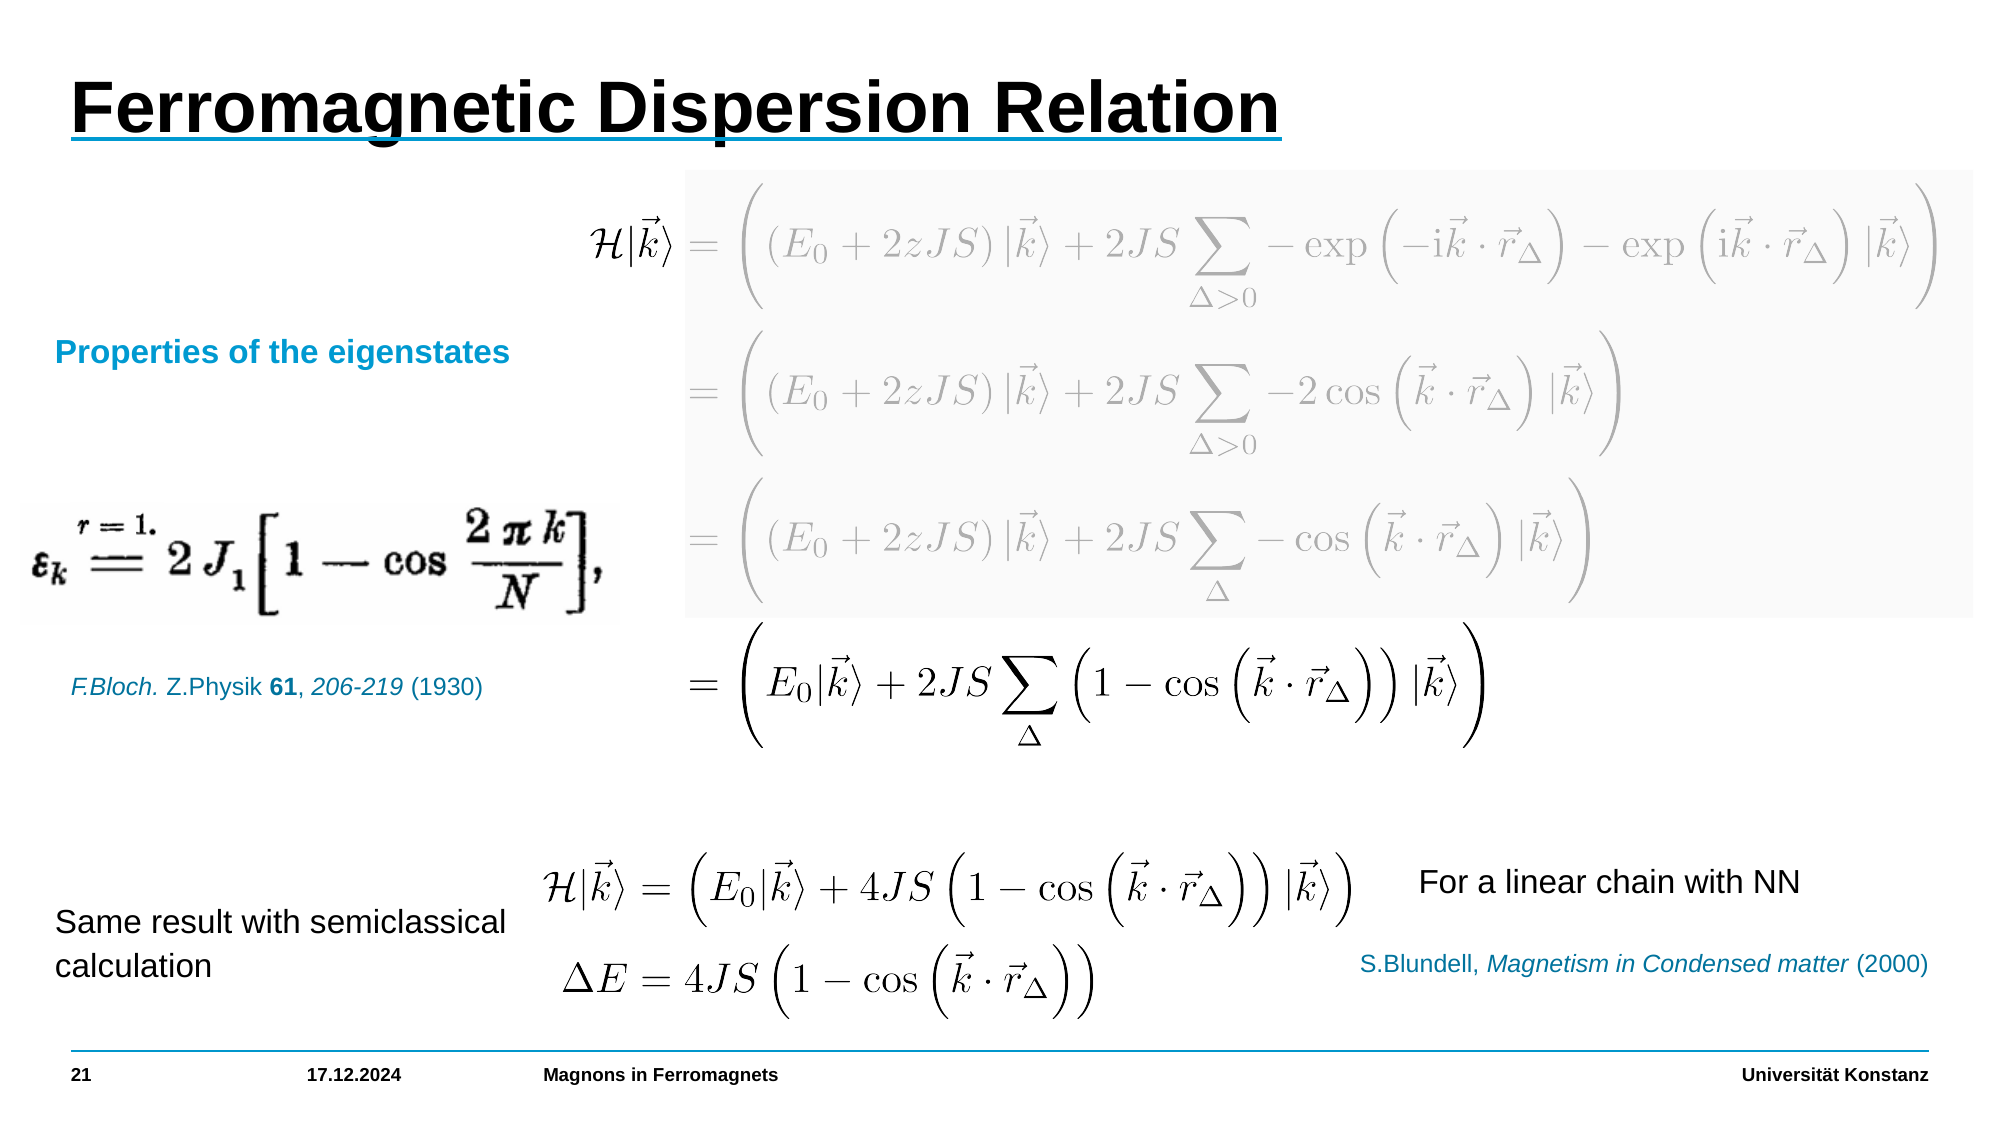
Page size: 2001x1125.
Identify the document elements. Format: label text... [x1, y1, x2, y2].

text_box For a linear chain with NN [1403, 852, 1817, 908]
text_box F.Bloch. Z.Physik 61, 206-219 (1930) [56, 662, 499, 708]
list Properties of the eigenstates Same result with semiclassical calculation [55, 326, 585, 502]
footer Magnons in Ferromagnets [543, 1058, 1489, 1094]
slide_number 21 [70, 1058, 276, 1094]
list Properties of the eigenstates Same result with semiclassical calculation [55, 632, 670, 1000]
picture [20, 183, 1937, 748]
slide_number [306, 1058, 512, 1094]
title Ferromagnetic Dispersion Relation [70, 66, 1457, 268]
text_box S.Blundell, Magnetism in Condensed matter (2000) [1355, 940, 1944, 986]
text_box [683, 168, 1975, 620]
picture [543, 852, 1351, 1019]
